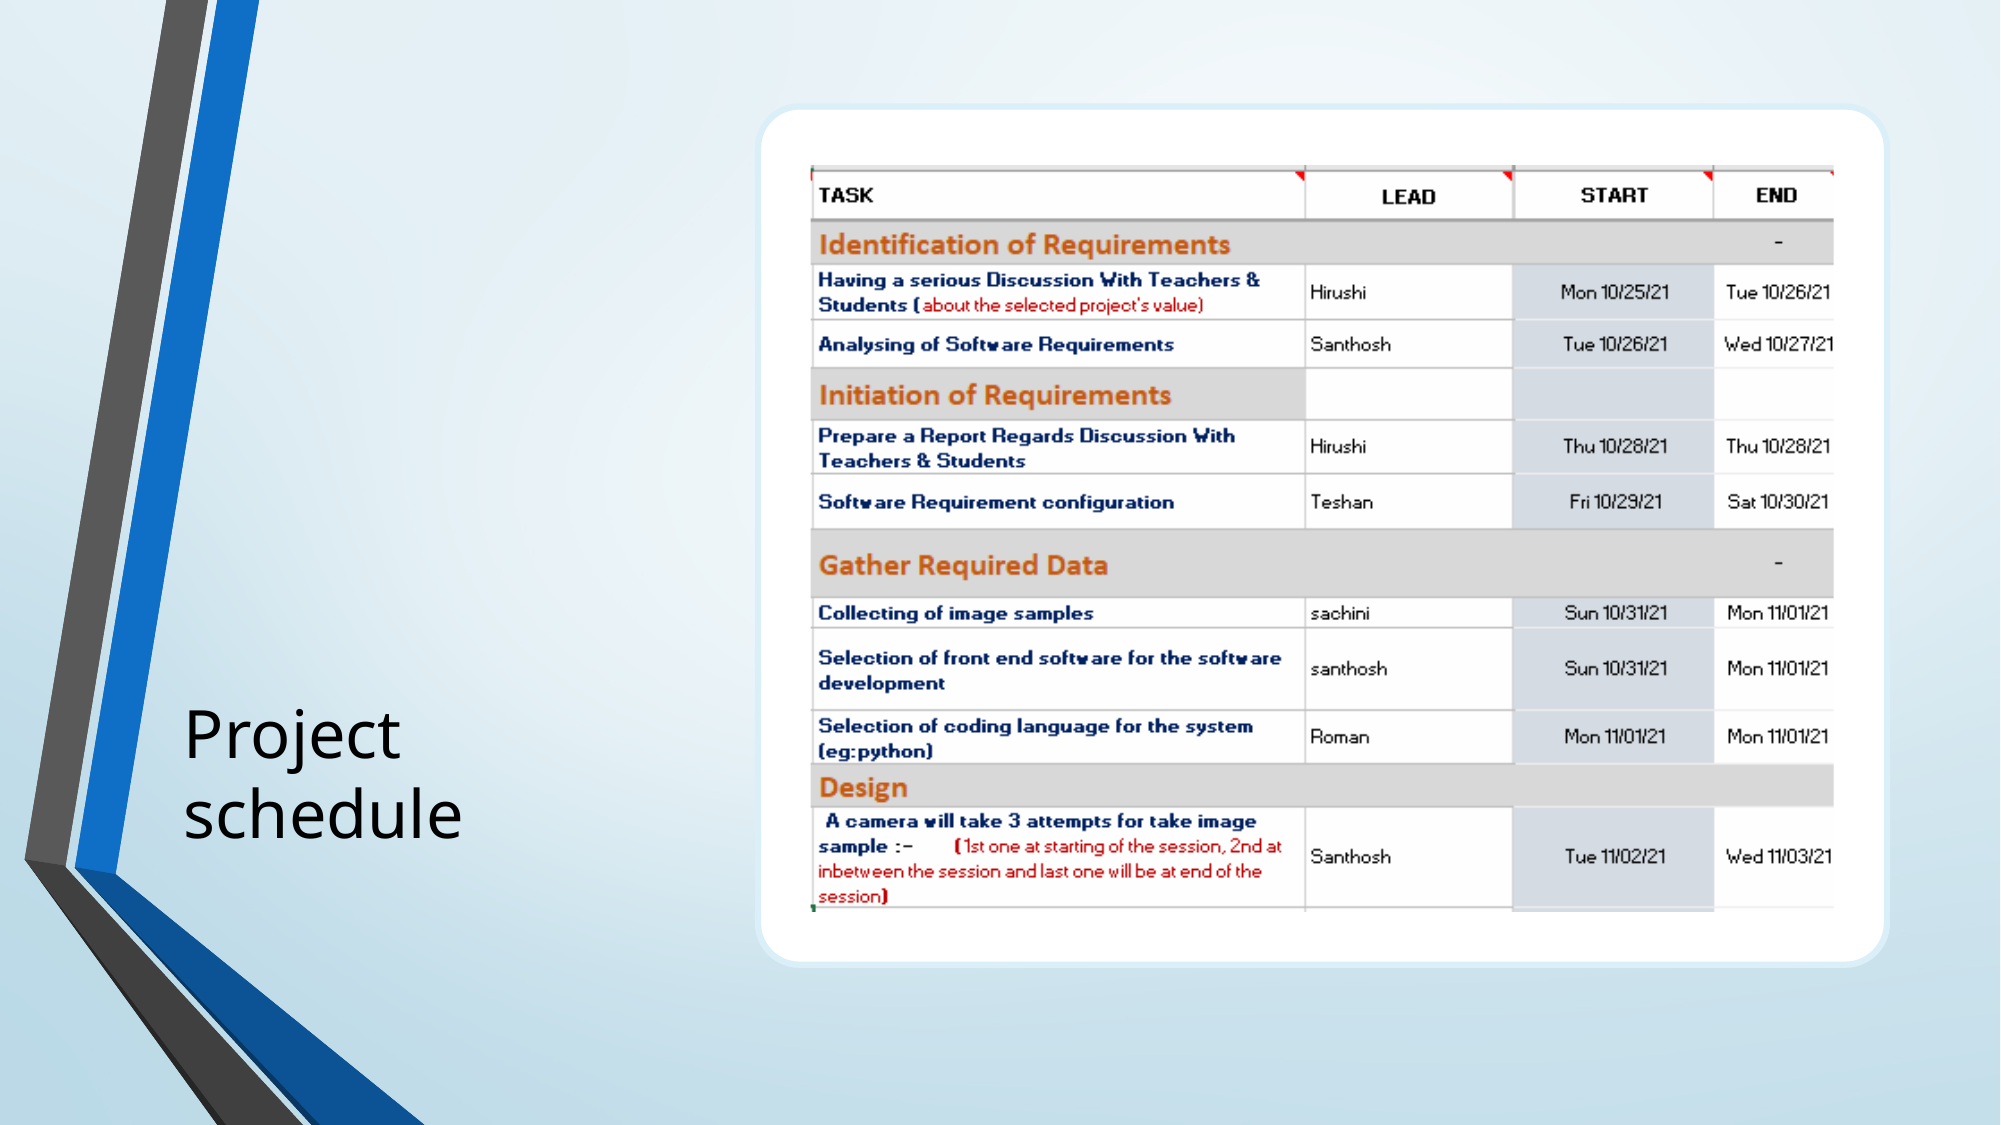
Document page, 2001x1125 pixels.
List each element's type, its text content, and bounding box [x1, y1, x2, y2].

text_box [756, 105, 1889, 967]
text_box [24, 0, 425, 1125]
title Project schedule [425, 572, 587, 860]
picture [810, 165, 1834, 912]
